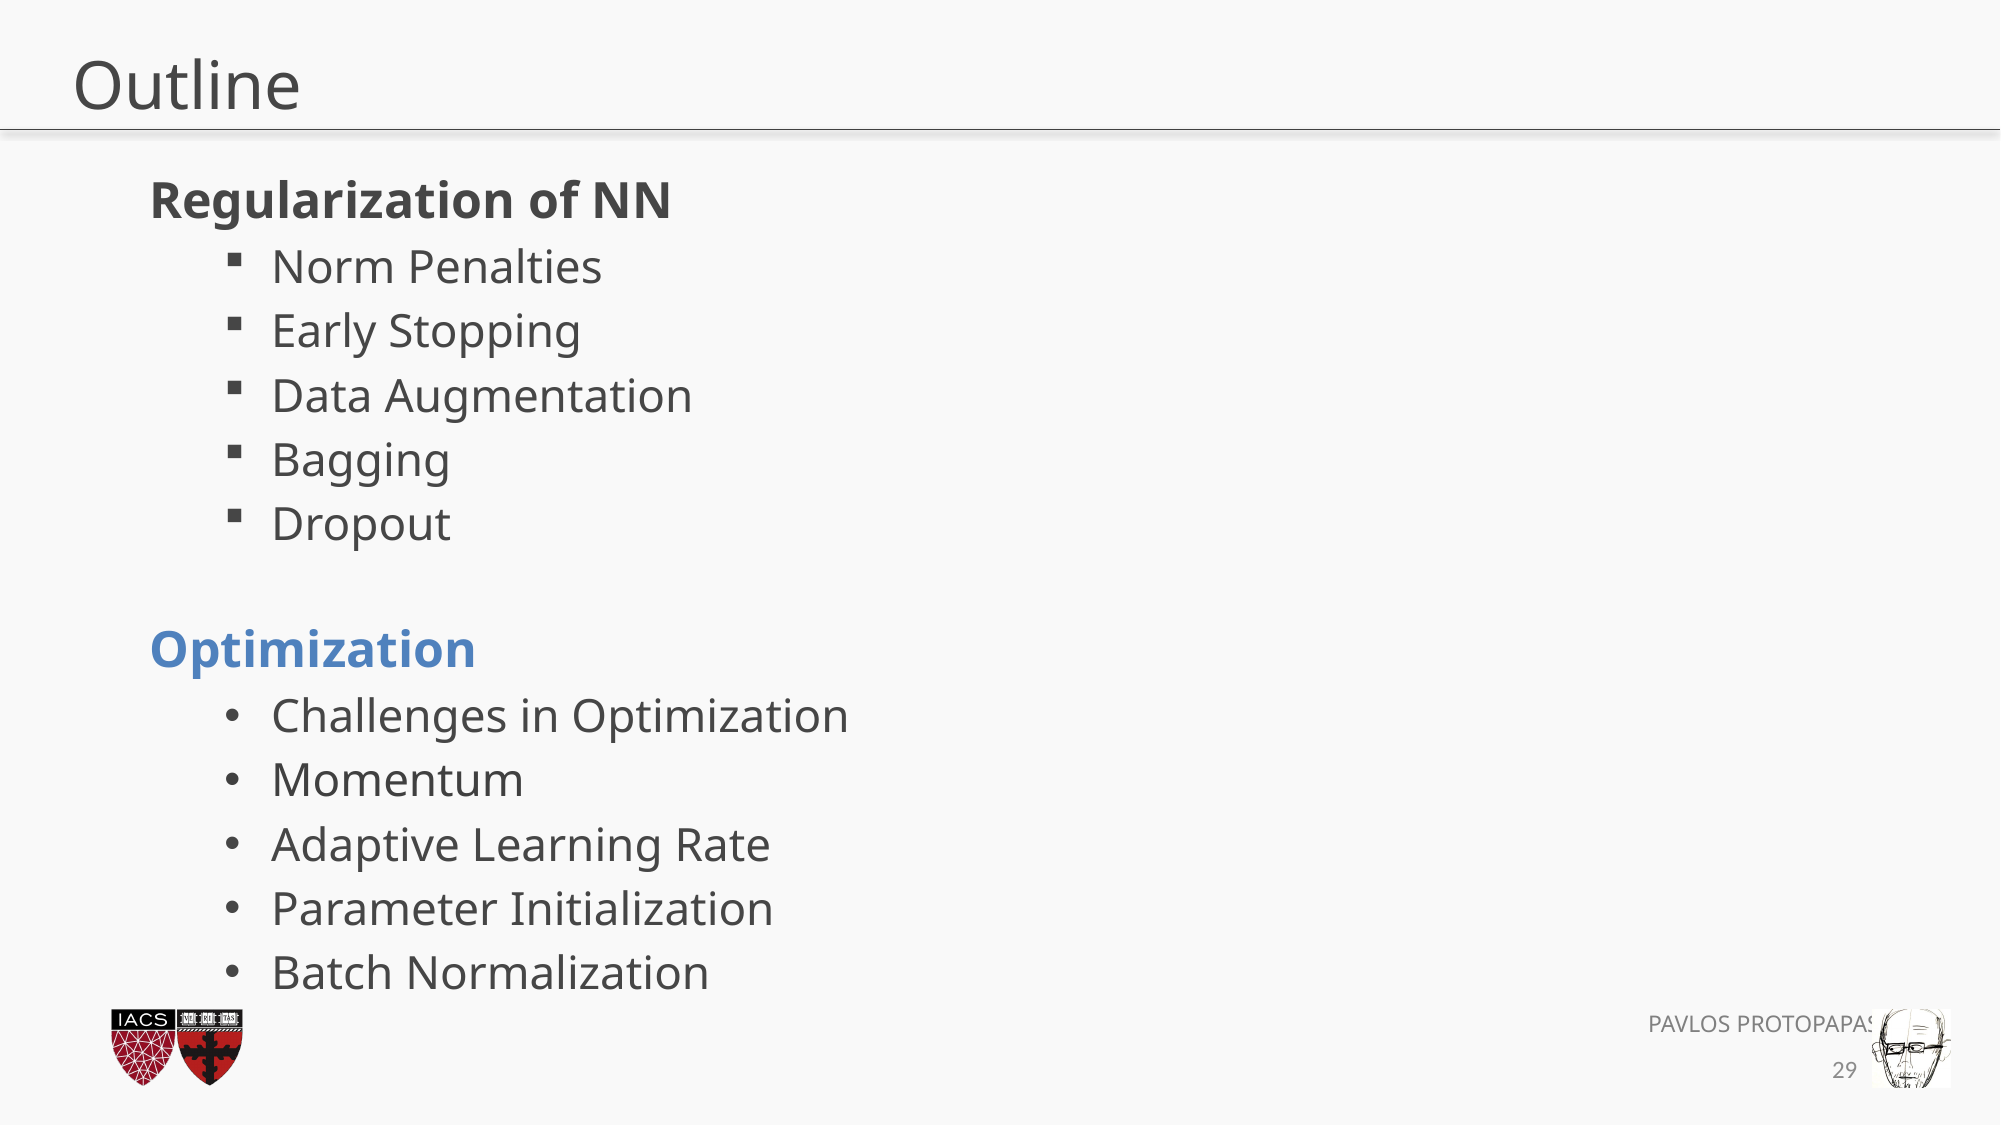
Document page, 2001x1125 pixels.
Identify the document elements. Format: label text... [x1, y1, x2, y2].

title Outline [57, 35, 1943, 162]
picture [1872, 1009, 1951, 1088]
list Regularization of NN Norm Penalties Early Stopping Data Augmentation Bagging Dropout Optimization Challenges in Optimization Momentum Adaptive Learning Rate Parameter Initialization Batch Normalization [134, 161, 1829, 508]
picture [109, 1009, 243, 1086]
slide_number 29 [1405, 1038, 1873, 1099]
